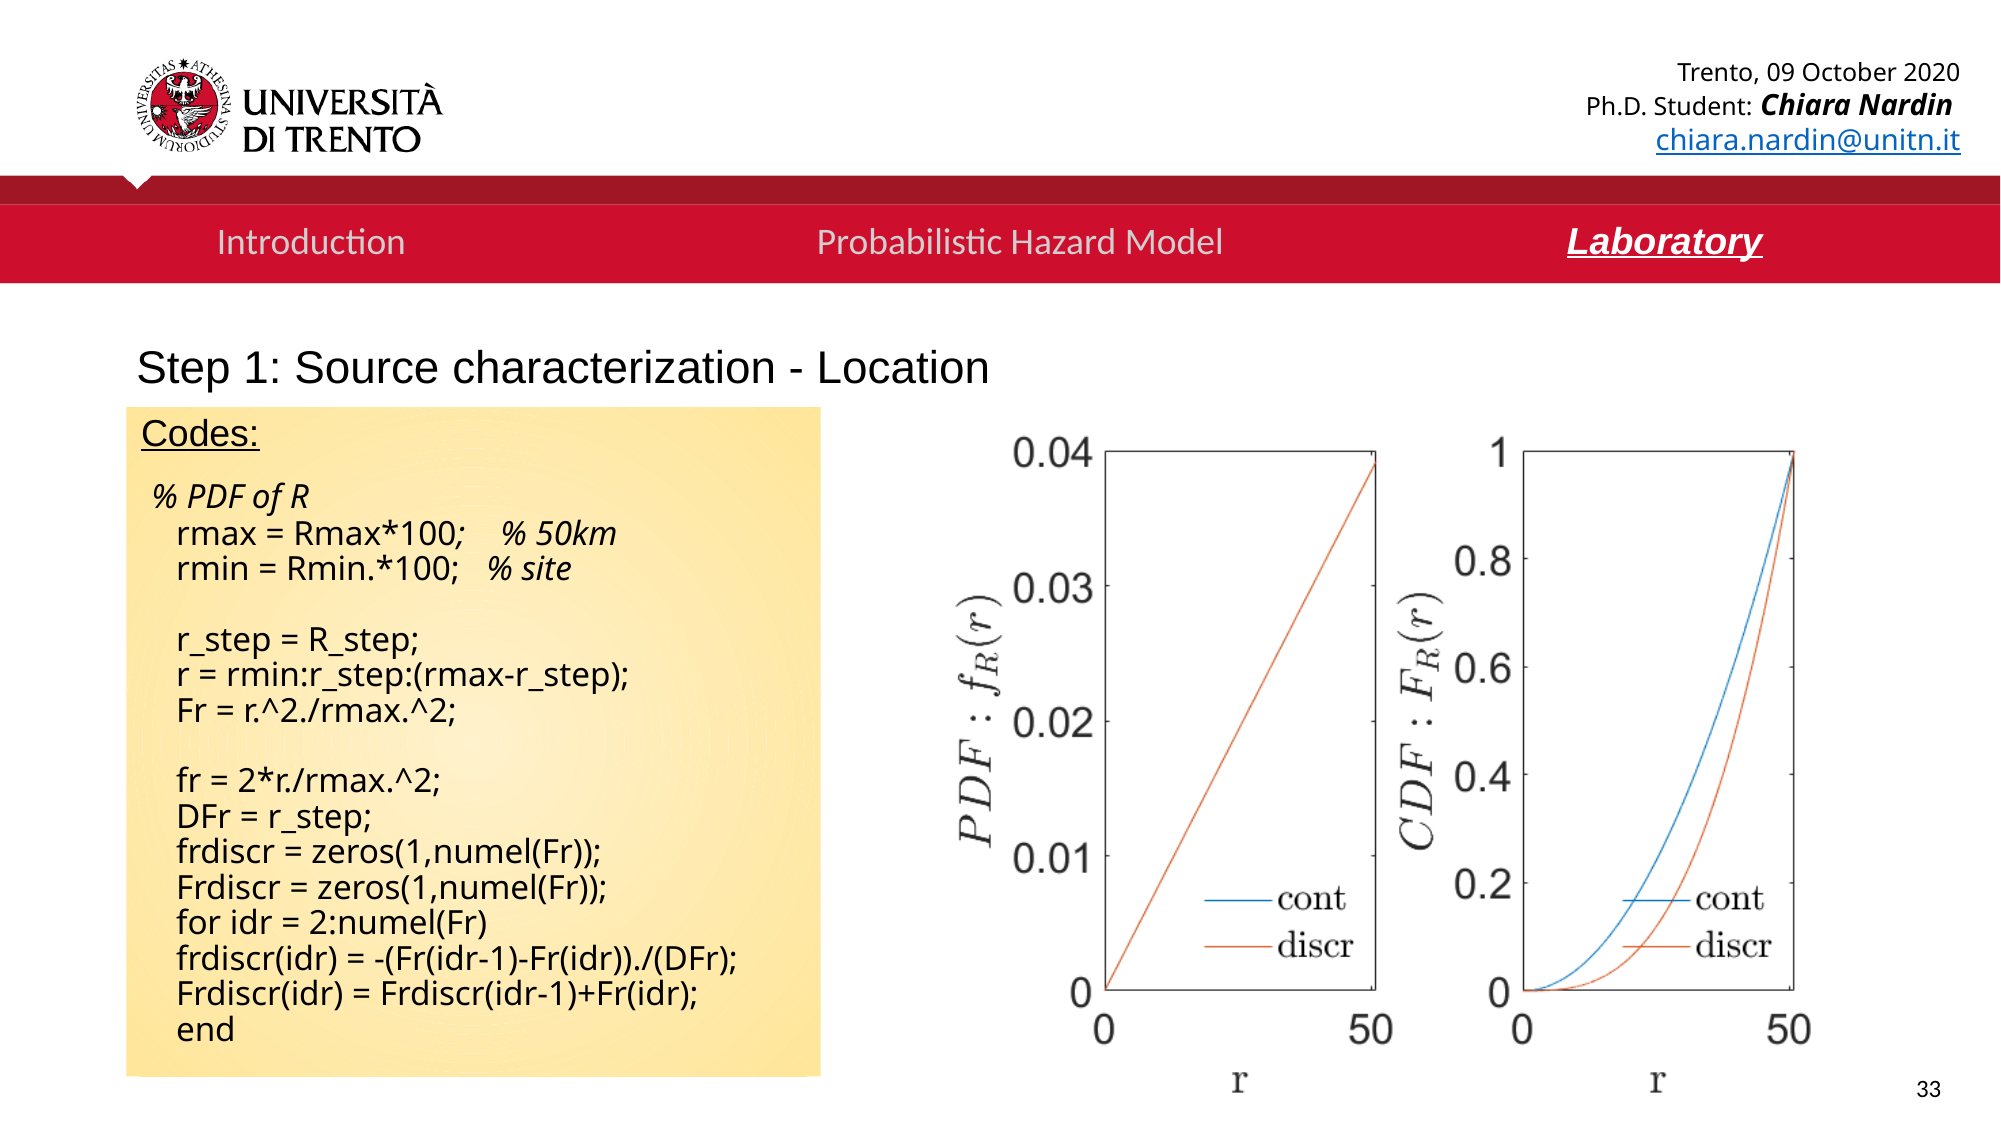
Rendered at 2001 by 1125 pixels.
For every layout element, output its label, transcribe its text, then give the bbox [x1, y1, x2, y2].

picture [0, 0, 2001, 1125]
text_box Introduction Probabilistic Hazard Model Laboratory [121, 209, 1858, 280]
list Codes: % PDF of R rmax = Rmax*100; % 50km rmin = Rmin.*100; % site r_step = R_step; r = rmin:r_step:(rmax-r_step); Fr = r.^2./rmax.^2; fr = 2*r./rmax.^2; DFr = r_step; frdiscr = zeros(1,numel(Fr)); Frdiscr = zeros(1,numel(Fr)); for idr = 2:numel(Fr) frdiscr(idr) = -(Fr(idr-1)-Fr(idr))./(DFr); Frdiscr(idr) = Frdiscr(idr-1)+Fr(idr); end [126, 407, 821, 1077]
text_box Trento, 09 October 2020 Ph.D. Student: Chiara Nardin chiara.nardin@unitn.it [1401, 48, 1976, 169]
list Step 1: Source characterization - Location [121, 336, 1858, 408]
slide_number 33 [1857, 1065, 2000, 1125]
